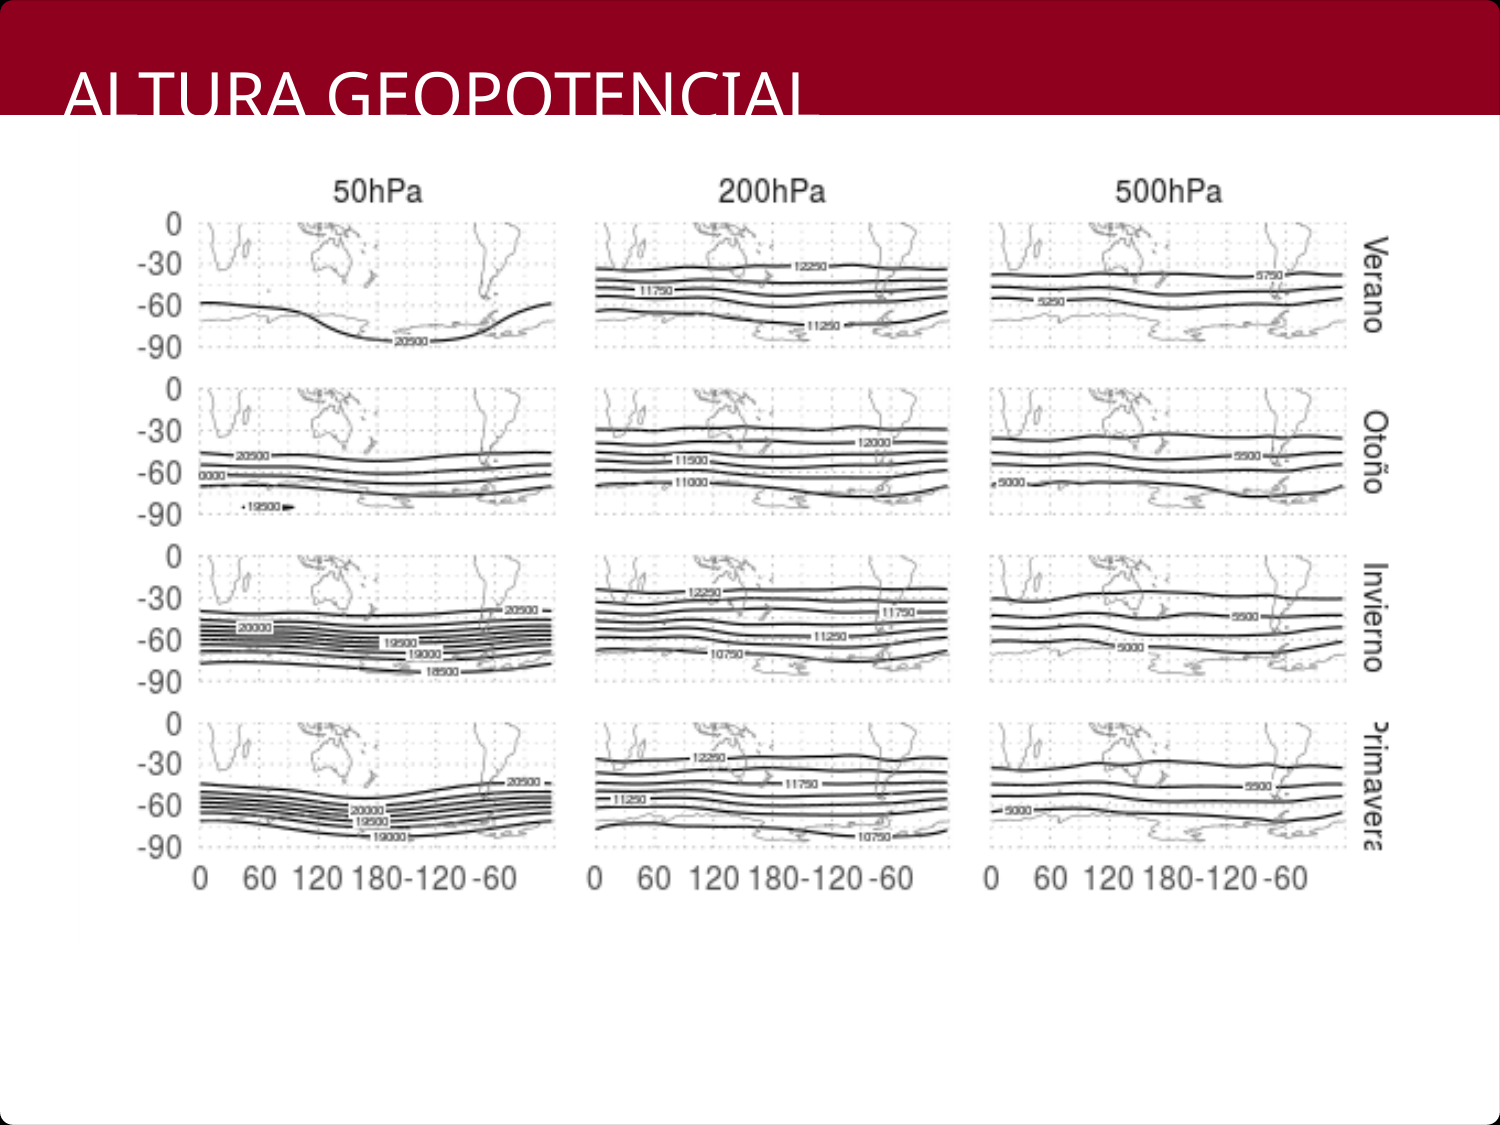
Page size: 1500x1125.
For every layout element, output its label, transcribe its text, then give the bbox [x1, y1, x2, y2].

picture [78, 126, 1422, 941]
list Altura geopotencial [47, 35, 1453, 154]
